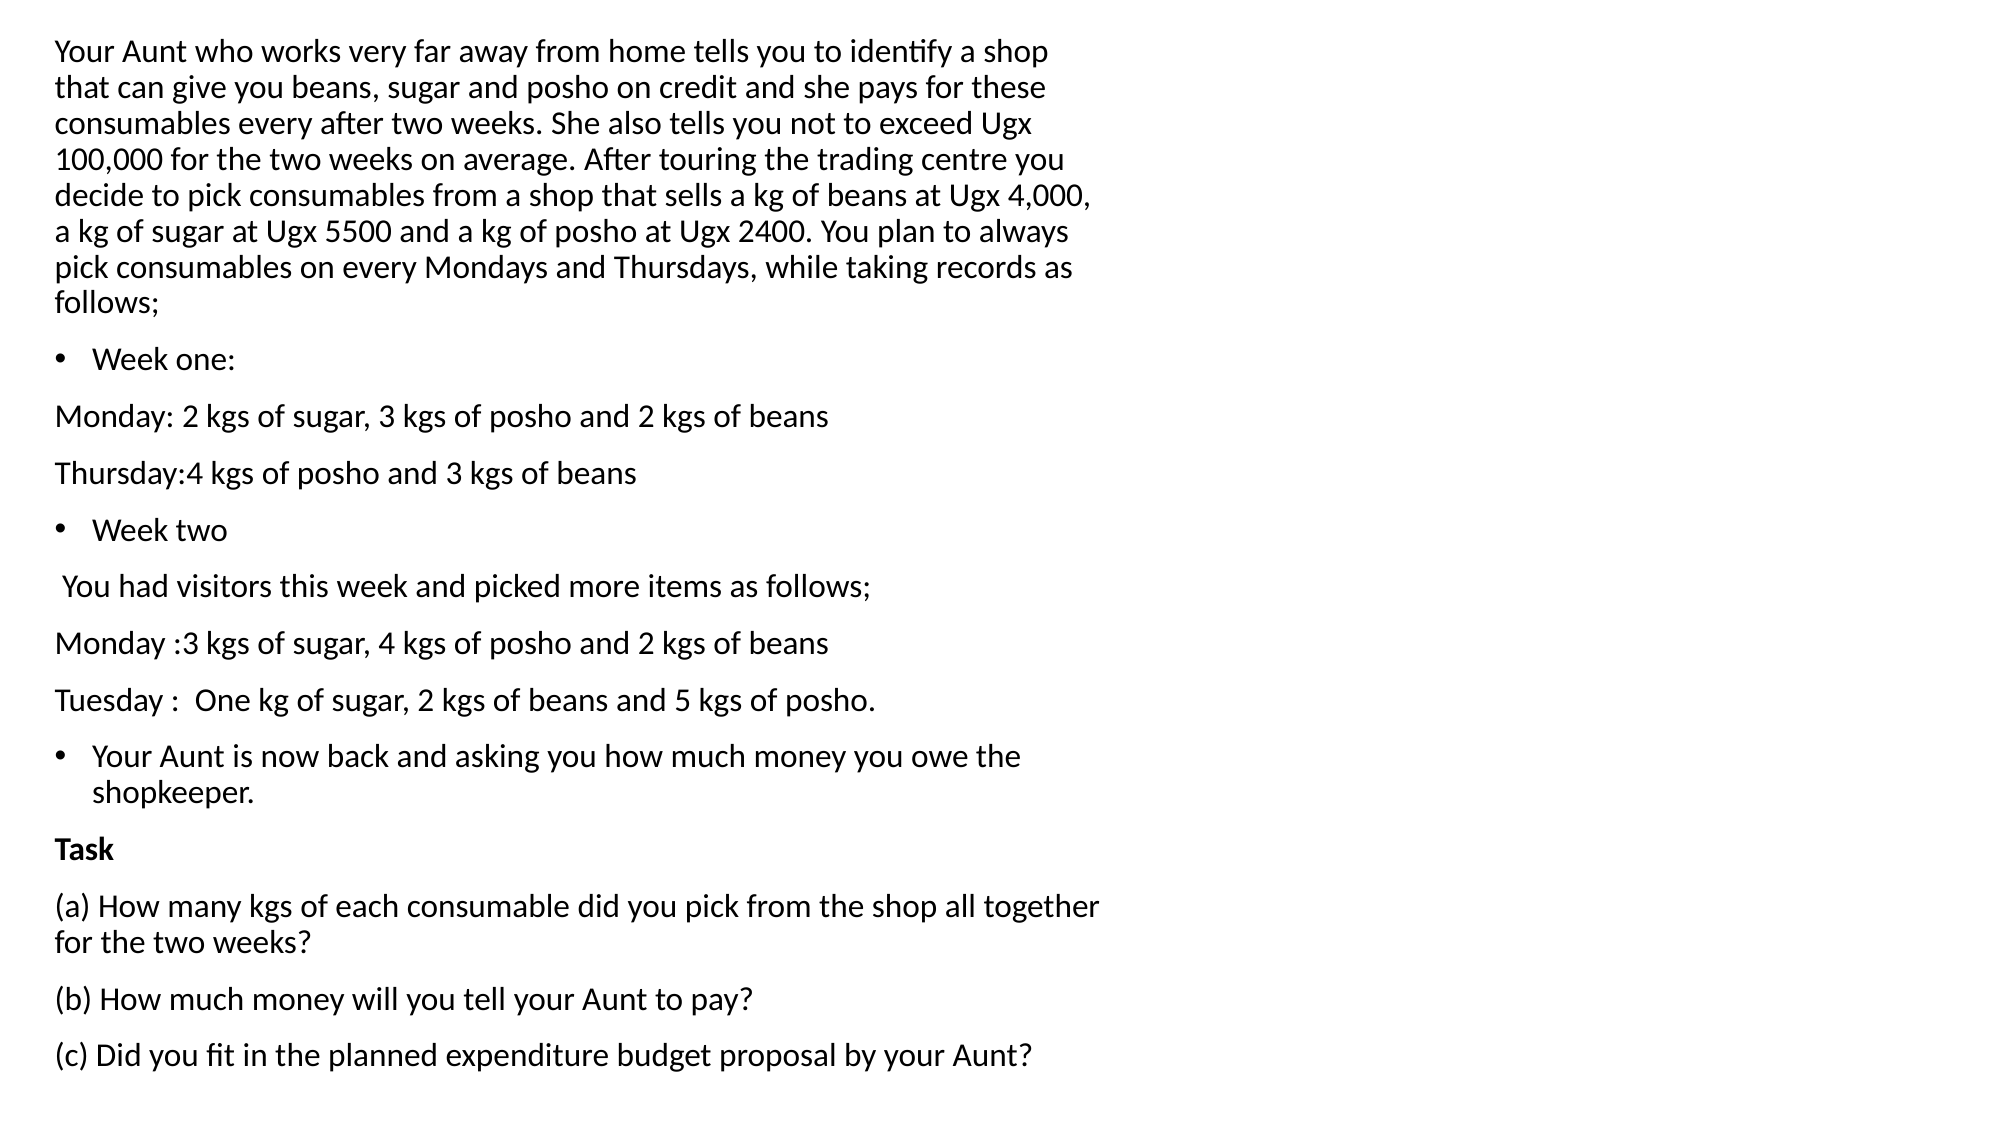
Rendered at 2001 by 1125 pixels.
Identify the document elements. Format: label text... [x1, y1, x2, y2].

list Your Aunt who works very far away from home tells you to identify a shop that can give you beans, sugar and posho on credit and she pays for these consumables every after two weeks. She also tells you not to exceed Ugx 100,000 for the two weeks on average. After touring the trading centre you decide to pick consumables from a shop that sells a kg of beans at Ugx 4,000, a kg of sugar at Ugx 5500 and a kg of posho at Ugx 2400. You plan to always pick consumables on every Mondays and Thursdays, while taking records as follows; Week one: Monday: 2 kgs of sugar, 3 kgs of posho and 2 kgs of beans Thursday:4 kgs of posho and 3 kgs of beans Week two You had visitors this week and picked more items as follows; Monday :3 kgs of sugar, 4 kgs of posho and 2 kgs of beans Tuesday : One kg of sugar, 2 kgs of beans and 5 kgs of posho. Your Aunt is now back and asking you how much money you owe the shopkeeper. Task (a) How many kgs of each consumable did you pick from the shop all together for the two weeks? (b) How much money will you tell your Aunt to pay? (c) Did you fit in the planned expenditure budget proposal by your Aunt? [39, 26, 1128, 1110]
